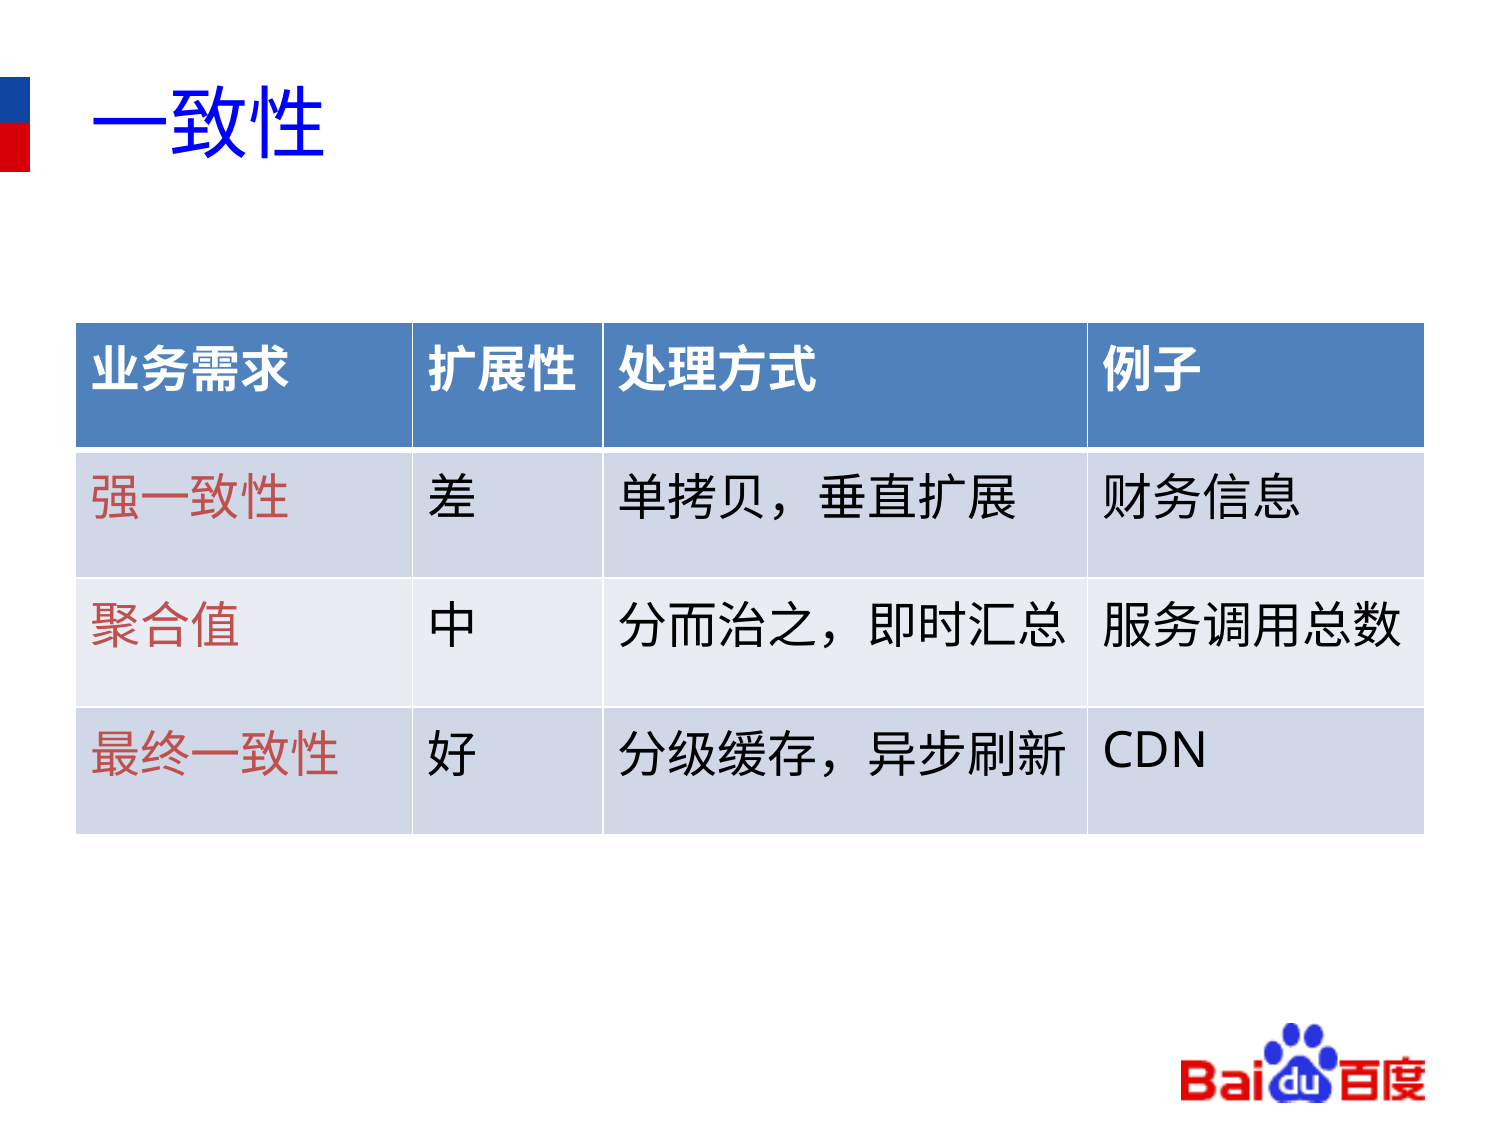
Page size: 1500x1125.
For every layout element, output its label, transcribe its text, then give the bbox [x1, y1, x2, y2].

table_cell 分而治之，即时汇总 [604, 579, 1087, 706]
table_cell CDN [1088, 708, 1424, 834]
title 一致性 [74, 69, 1425, 172]
table_cell 服务调用总数 [1088, 579, 1424, 706]
table_header 扩展性 [413, 323, 602, 447]
table_cell 财务信息 [1088, 453, 1424, 577]
table_cell 强一致性 [76, 453, 412, 577]
table_cell 单拷贝，垂直扩展 [604, 453, 1087, 577]
table_cell 中 [413, 579, 602, 706]
table_cell 聚合值 [76, 579, 412, 706]
table_header 例子 [1088, 323, 1424, 447]
table_header 处理方式 [604, 323, 1087, 447]
picture [0, 77, 30, 172]
table_cell 差 [413, 453, 602, 577]
table_cell 最终一致性 [76, 708, 412, 834]
picture [1181, 1023, 1425, 1103]
table_cell 好 [413, 708, 602, 834]
table_cell 分级缓存，异步刷新 [604, 708, 1087, 834]
table_header 业务需求 [76, 323, 412, 447]
